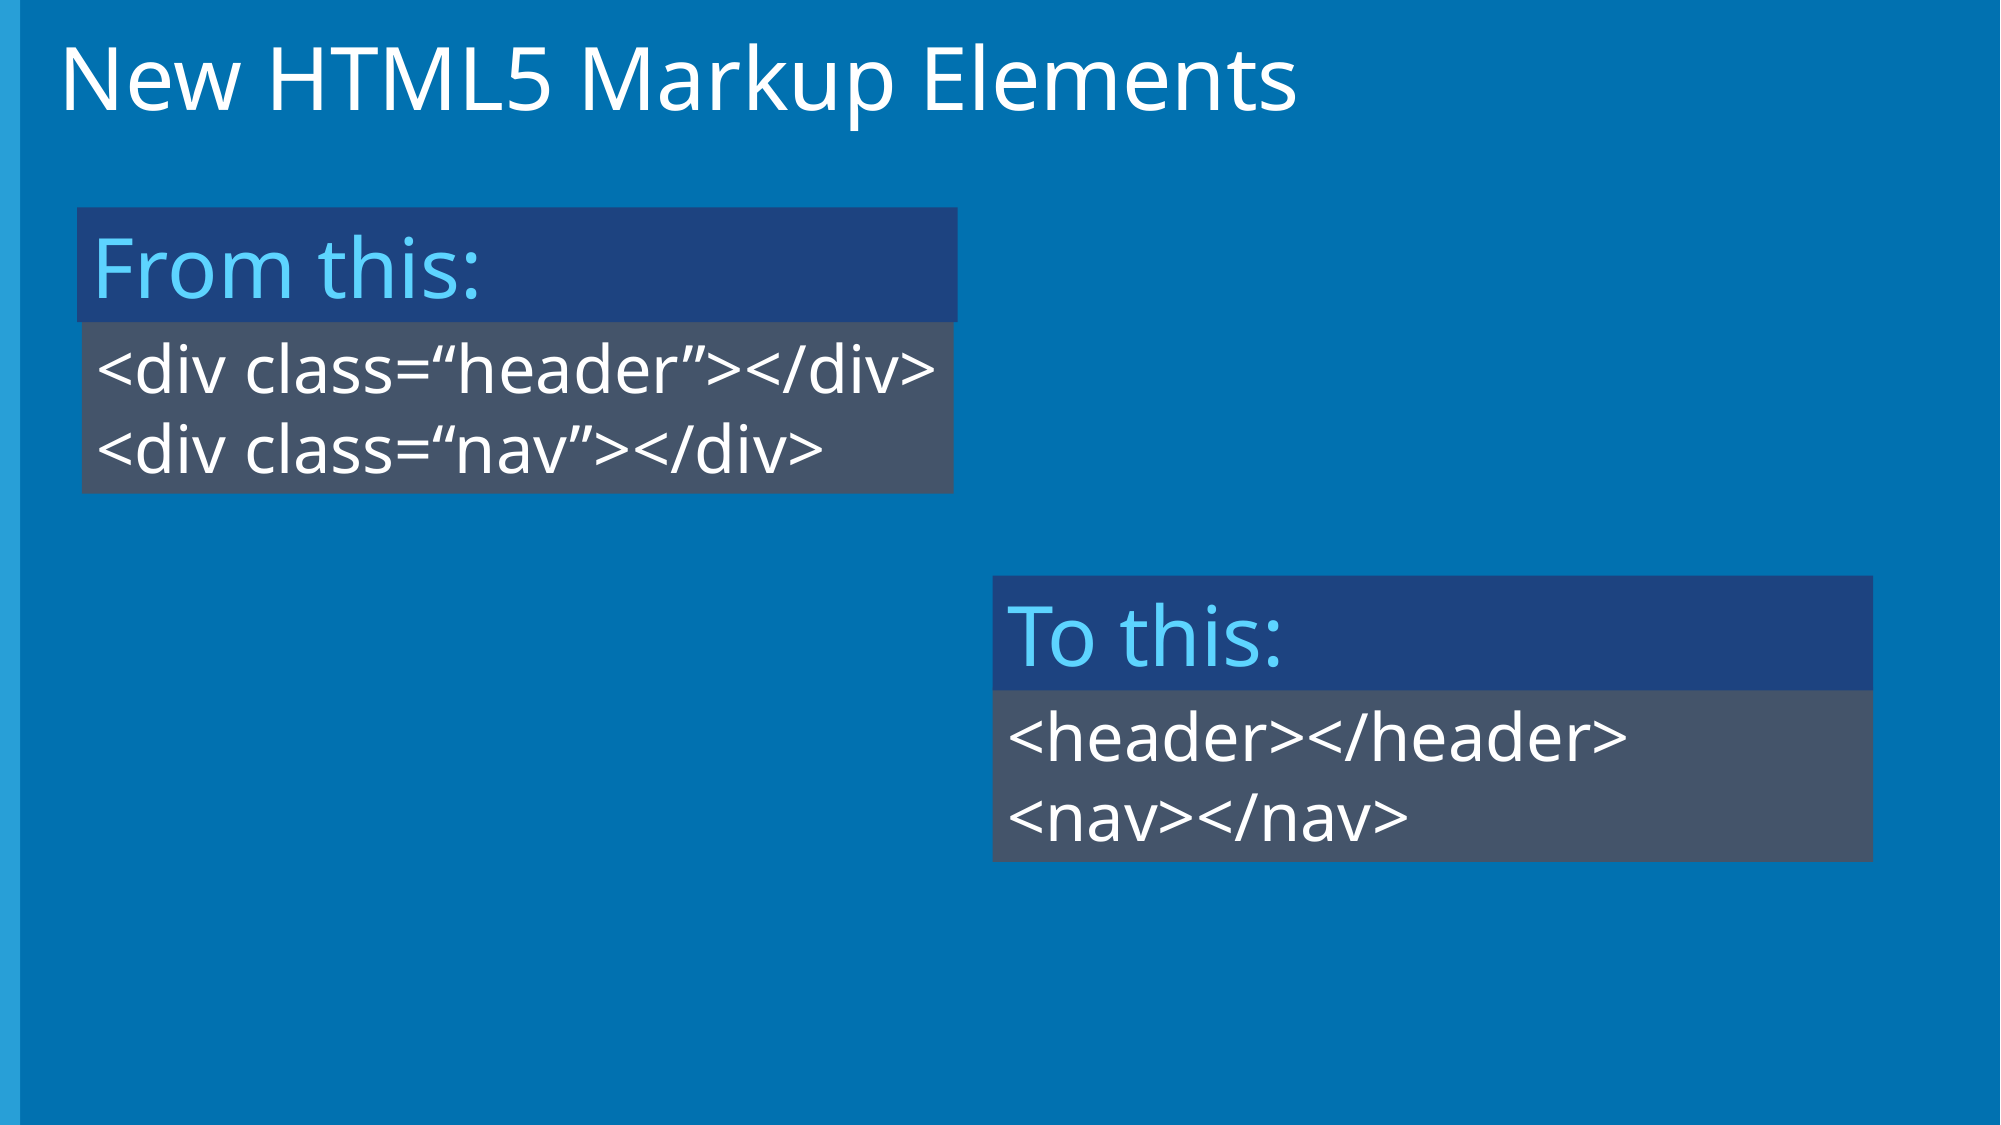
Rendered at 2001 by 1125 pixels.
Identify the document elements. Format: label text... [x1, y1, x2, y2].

title New HTML5 Markup Elements [43, 17, 1874, 140]
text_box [992, 575, 1874, 865]
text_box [77, 207, 959, 496]
